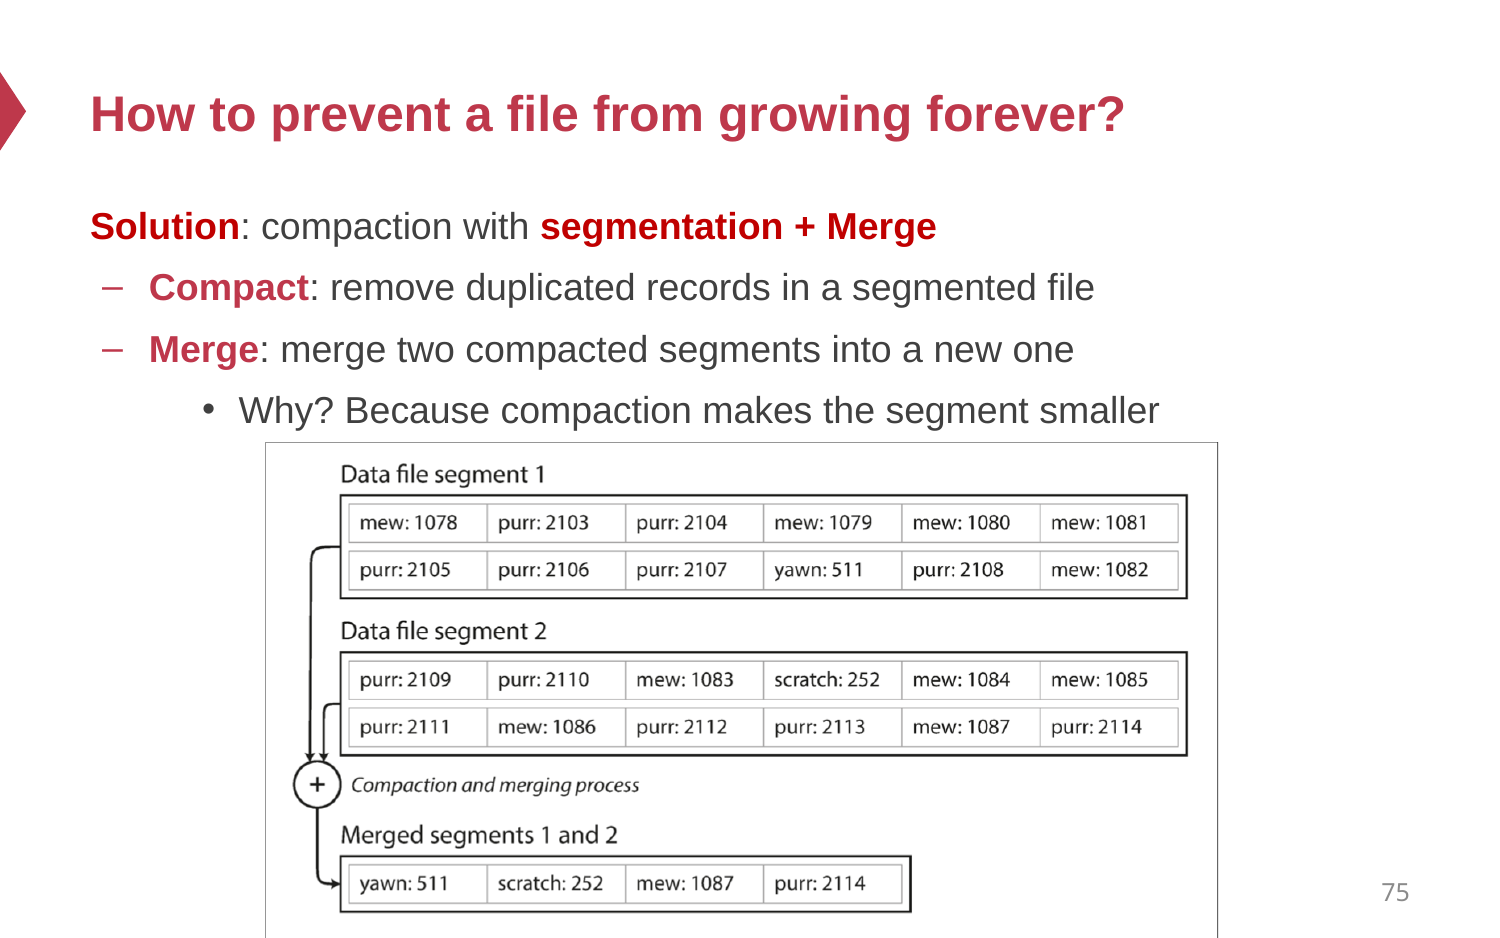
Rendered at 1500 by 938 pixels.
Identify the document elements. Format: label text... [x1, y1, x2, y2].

slide_number 75 [1227, 868, 1425, 919]
picture [253, 437, 1223, 938]
title How to prevent a file from growing forever? [75, 37, 1425, 185]
list Solution: compaction with segmentation + Merge Compact: remove duplicated records in a segmented file Merge: merge two compacted segments into a new one Why? Because compaction makes the segment smaller [75, 185, 1425, 804]
